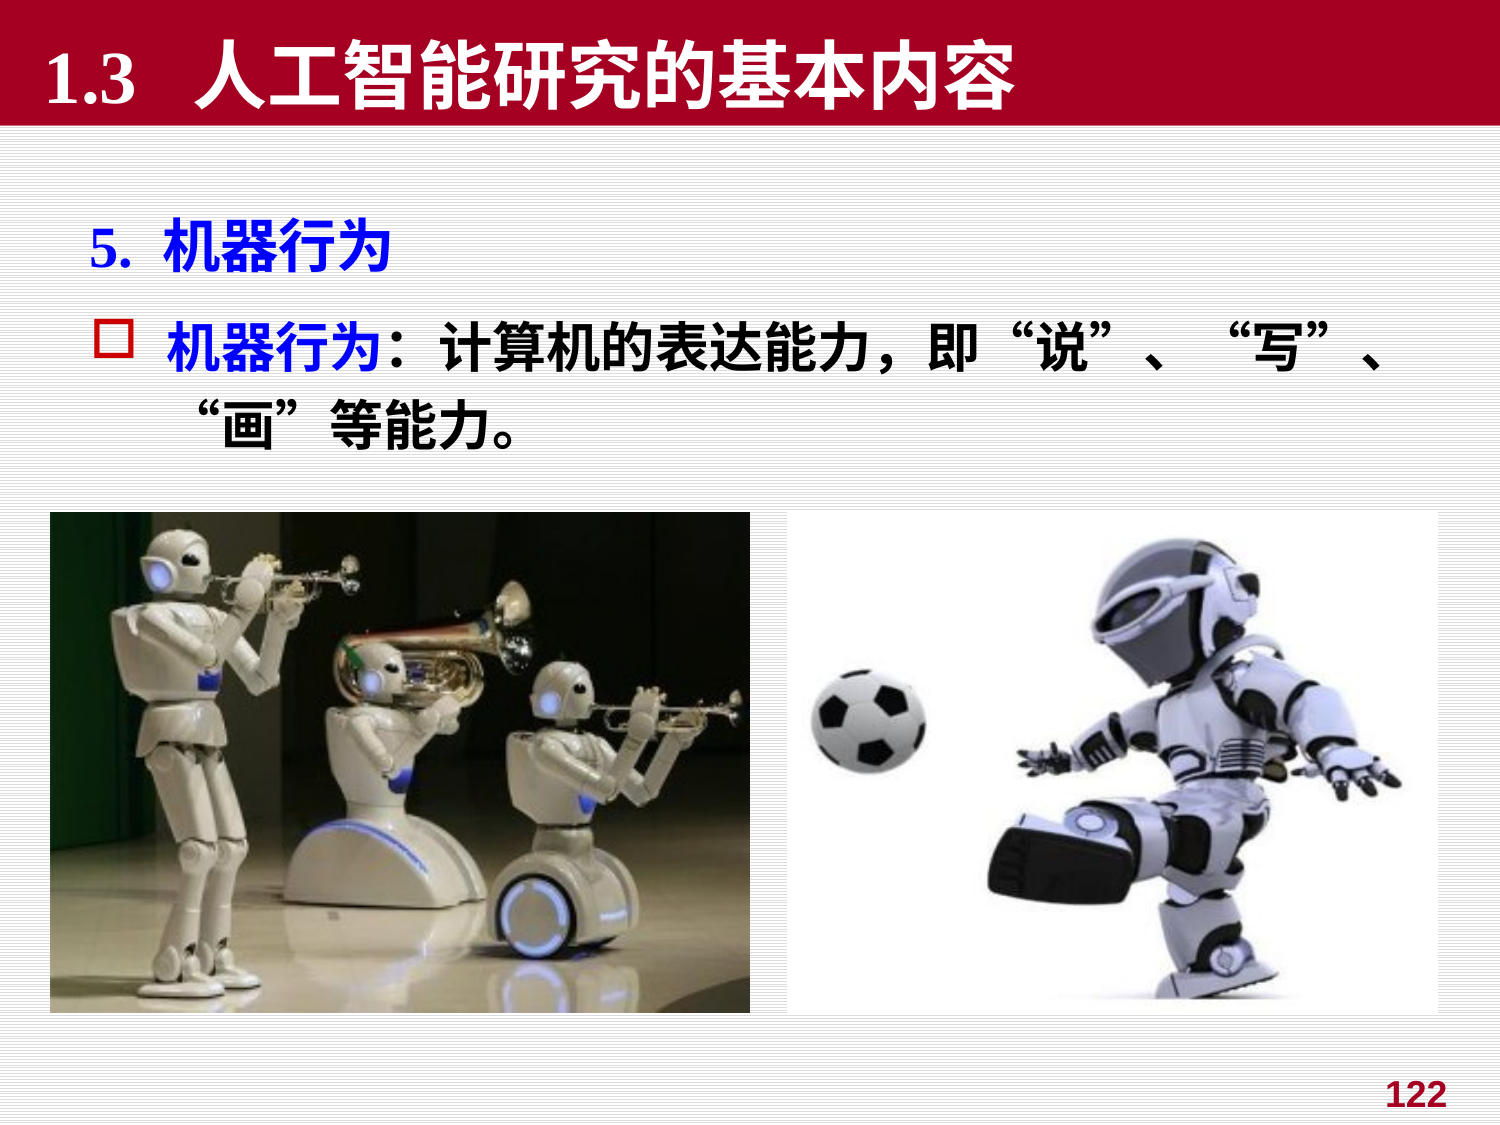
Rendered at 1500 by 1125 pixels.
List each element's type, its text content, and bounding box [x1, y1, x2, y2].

picture [49, 512, 751, 1013]
slide_number 122 [1137, 1062, 1463, 1122]
picture [787, 512, 1438, 1013]
text_box 5. 机器行为 机器行为：计算机的表达能力，即“说”、“写”、“画”等能力。 [75, 187, 1468, 539]
text_box 1.3 人工智能研究的基本内容 [0, 0, 1500, 126]
